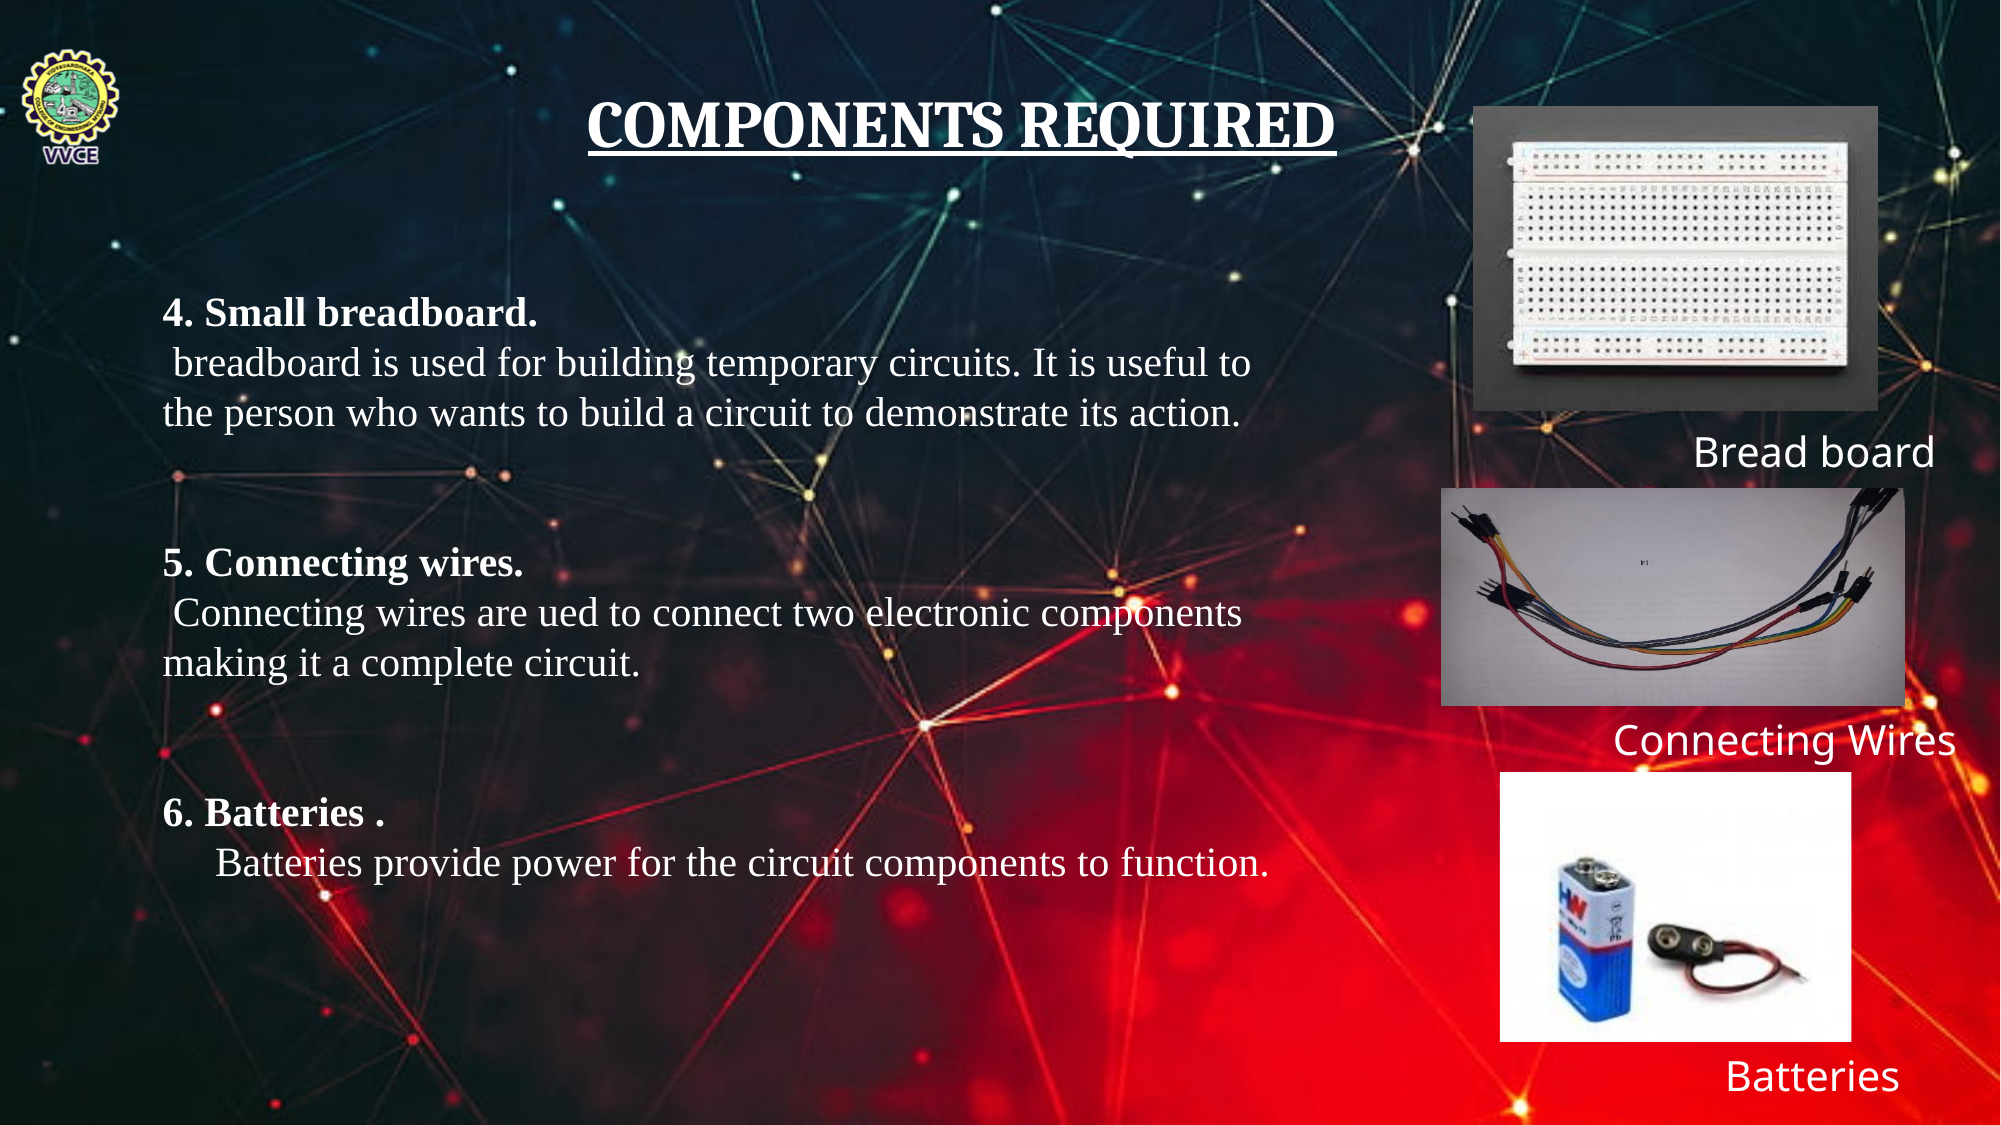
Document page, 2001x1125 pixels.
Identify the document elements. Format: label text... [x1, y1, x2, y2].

text_box 4. Small breadboard. breadboard is used for building temporary circuits. It is useful to the person who wants to build a circuit to demonstrate its action. 5. Connecting wires. Connecting wires are ued to connect two electronic components making it a complete circuit. 6. Batteries . Batteries provide power for the circuit components to function. [147, 277, 1305, 893]
text_box Bread board [1677, 418, 1952, 484]
text_box COMPONENTS REQUIRED [462, 73, 1463, 168]
text_box Connecting Wires [1598, 706, 1972, 772]
text_box Batteries [1709, 1042, 1927, 1108]
picture [0, 0, 2001, 1125]
